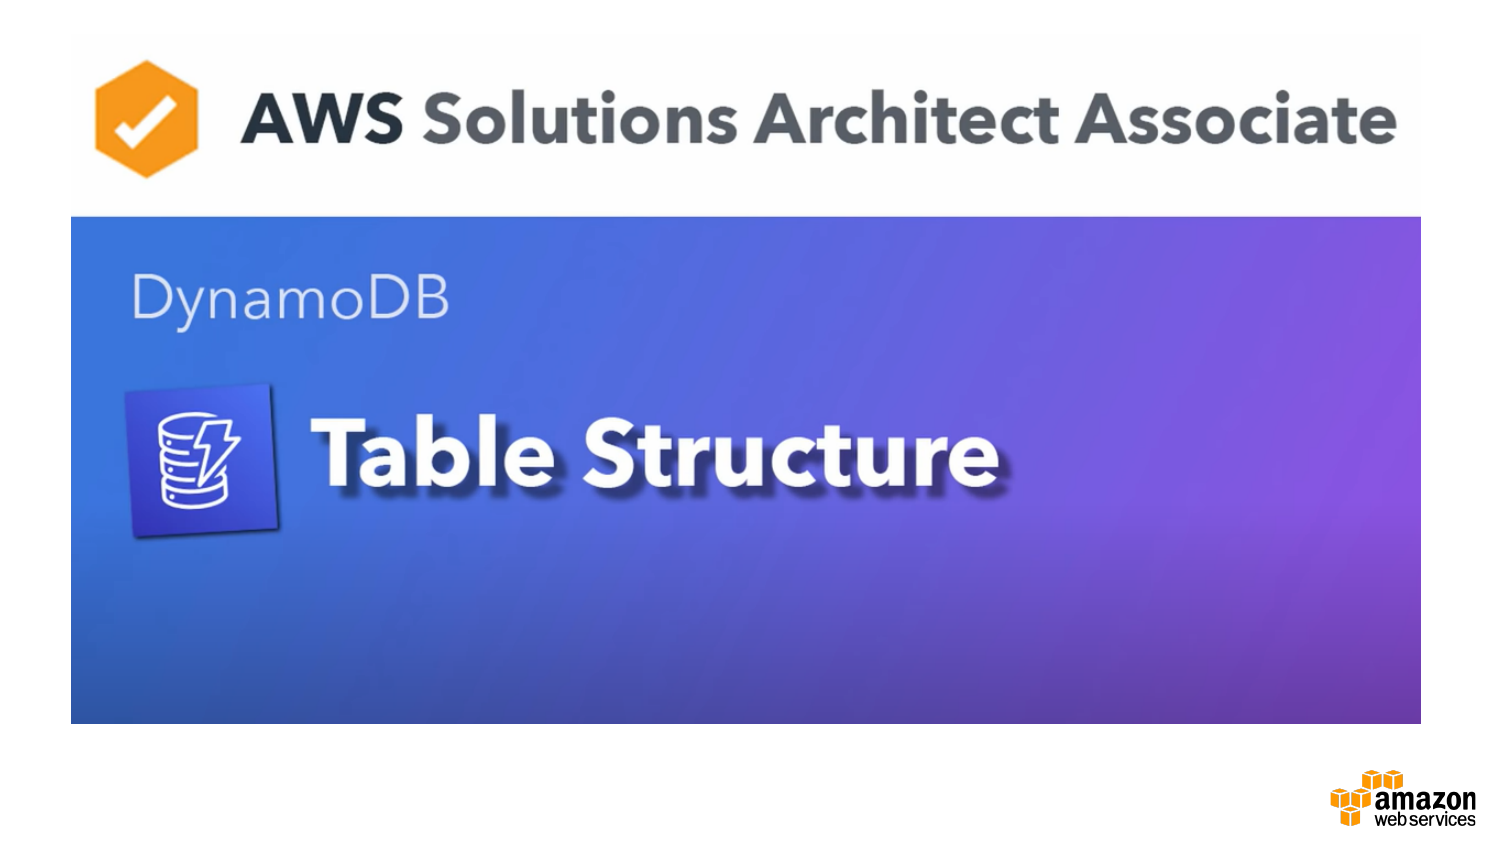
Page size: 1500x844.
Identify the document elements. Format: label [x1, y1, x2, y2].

picture [70, 34, 1422, 724]
